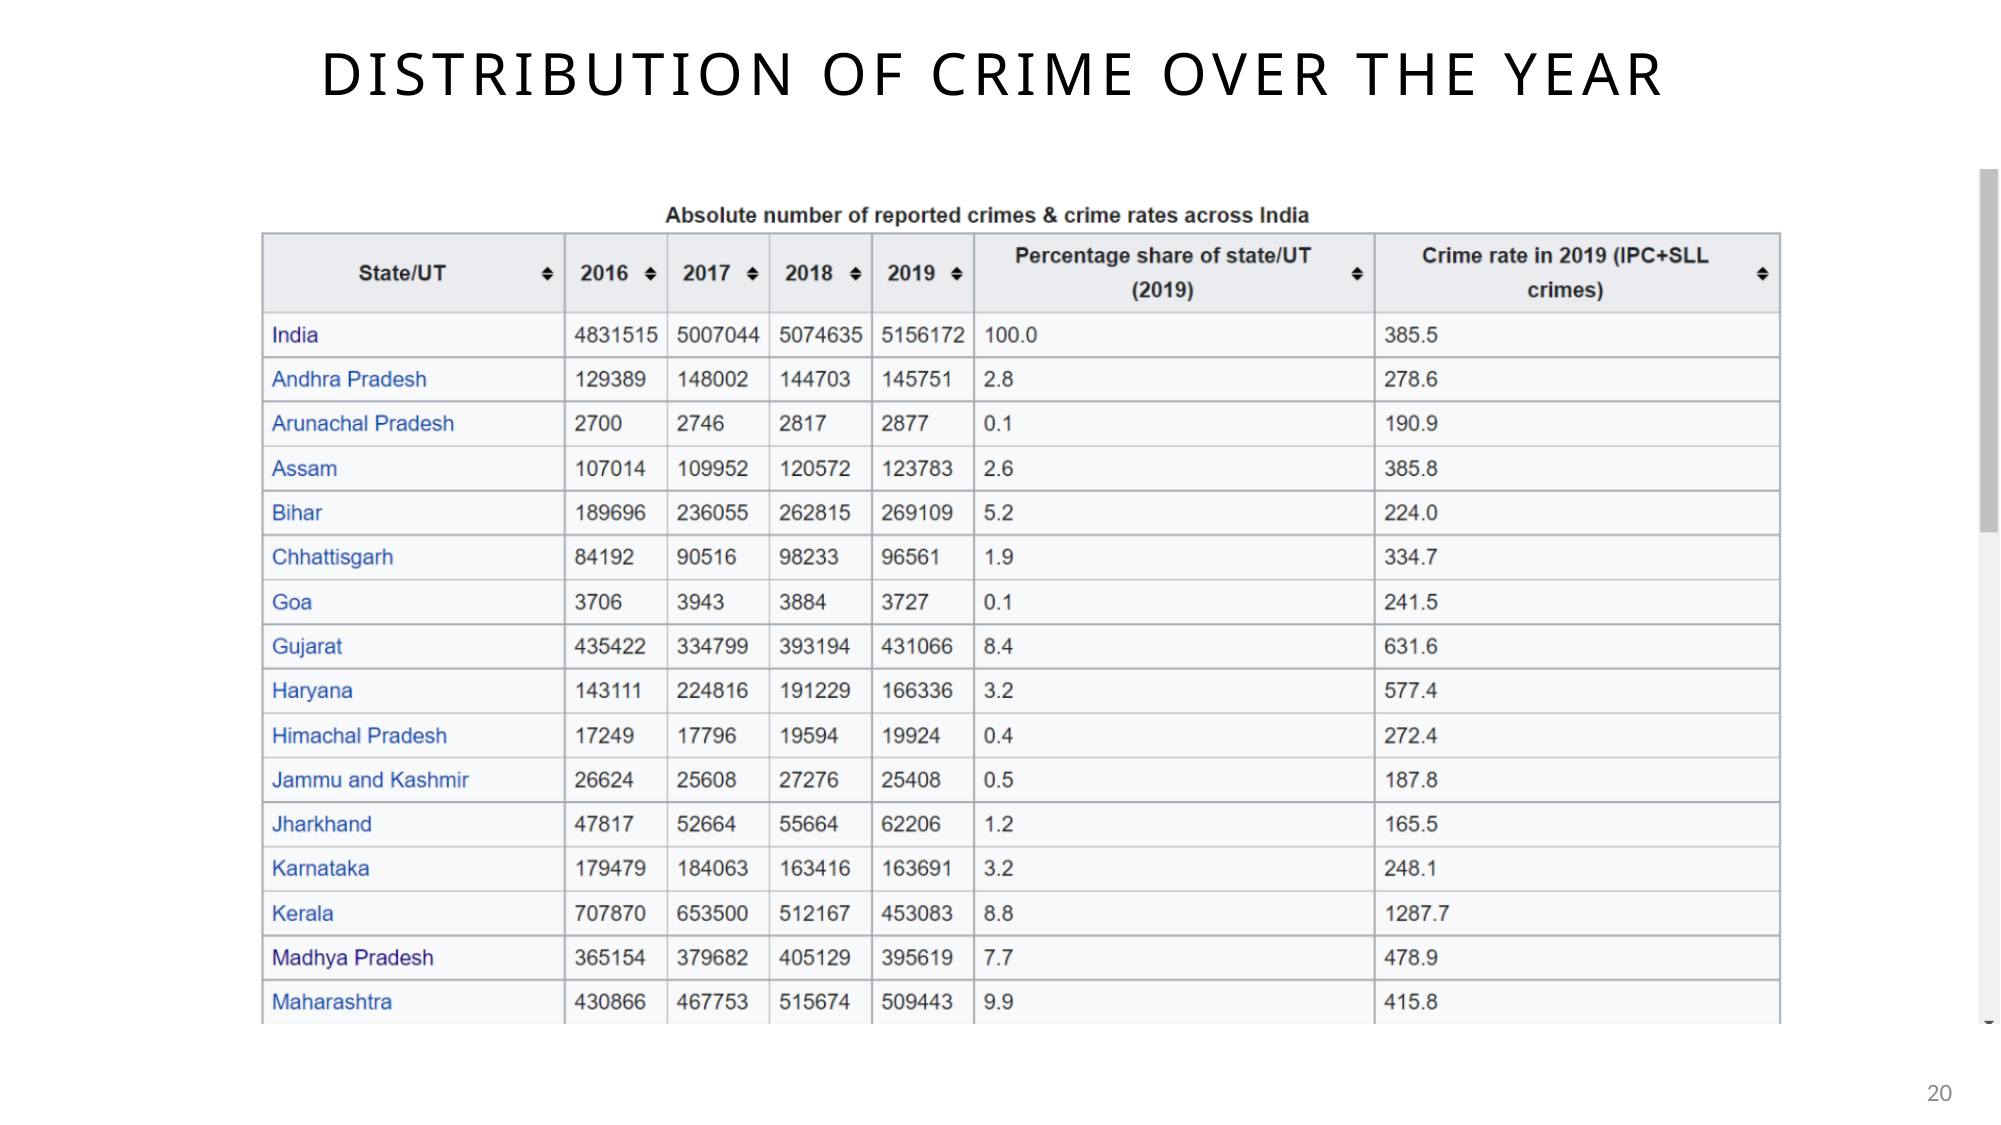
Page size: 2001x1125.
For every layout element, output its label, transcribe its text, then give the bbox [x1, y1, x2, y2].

title Distribution of Crime over the Year [89, 4, 1895, 140]
picture [0, 169, 2000, 1024]
slide_number 20 [1894, 1061, 1968, 1121]
